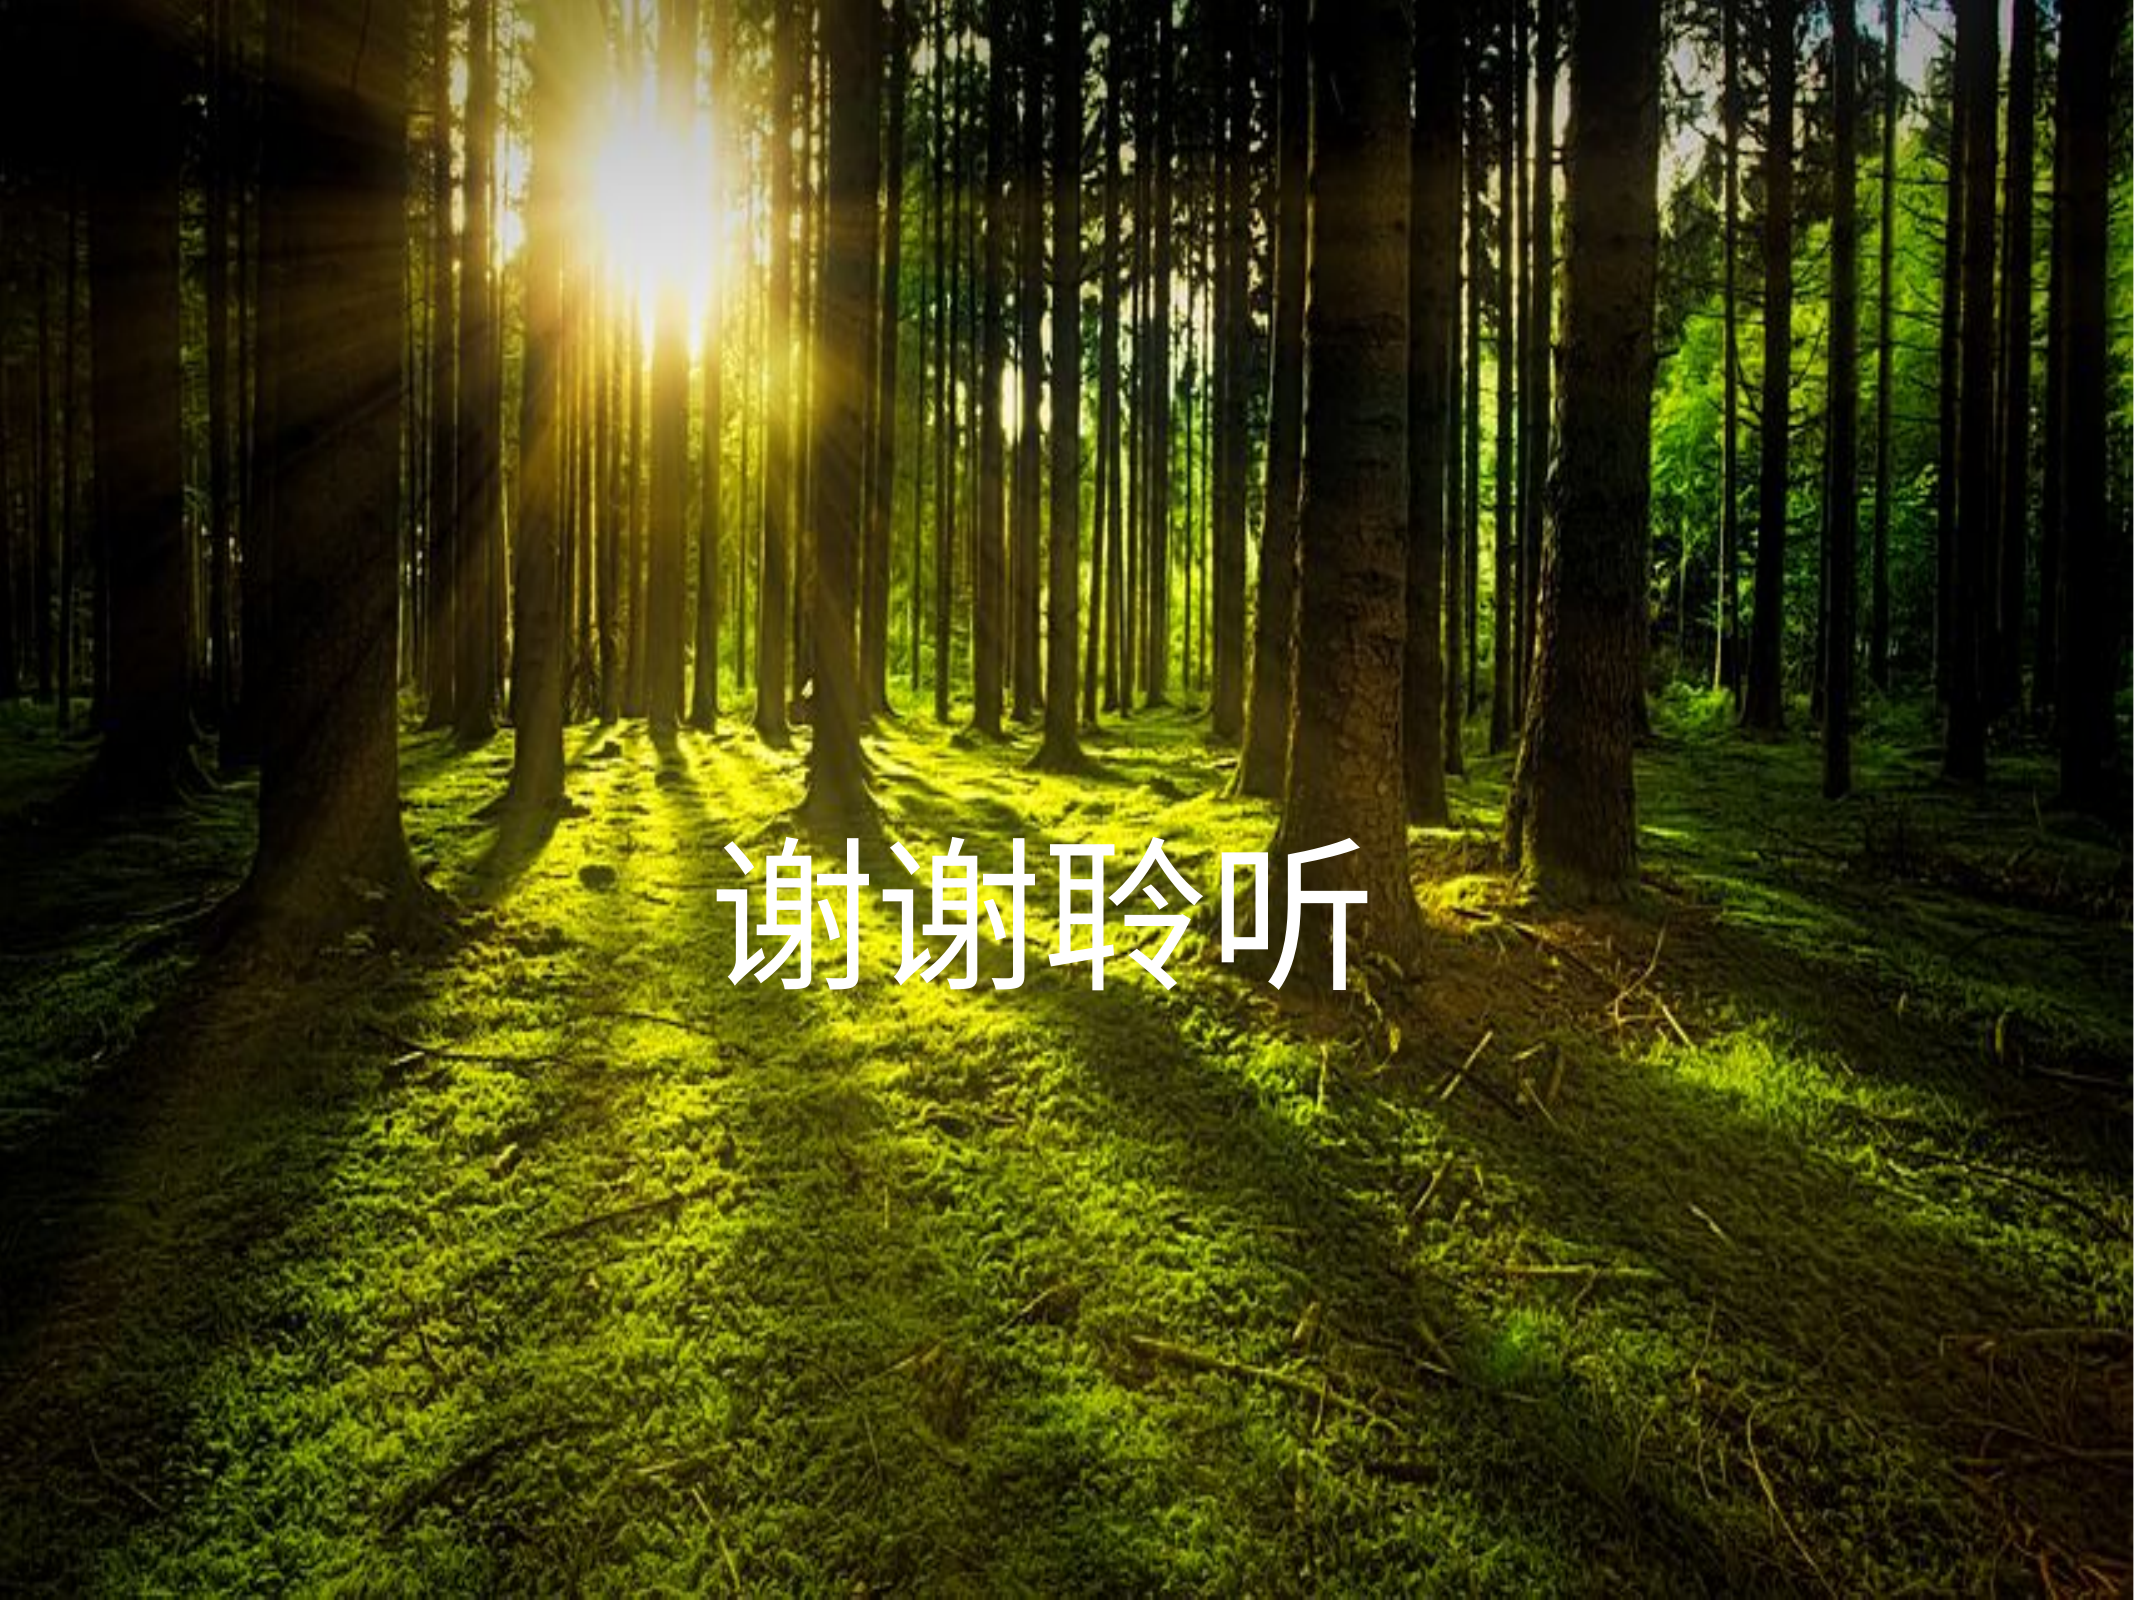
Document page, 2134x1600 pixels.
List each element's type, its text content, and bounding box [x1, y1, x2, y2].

title 谢谢聆听 [190, 596, 1896, 1020]
picture [0, 0, 2134, 1600]
